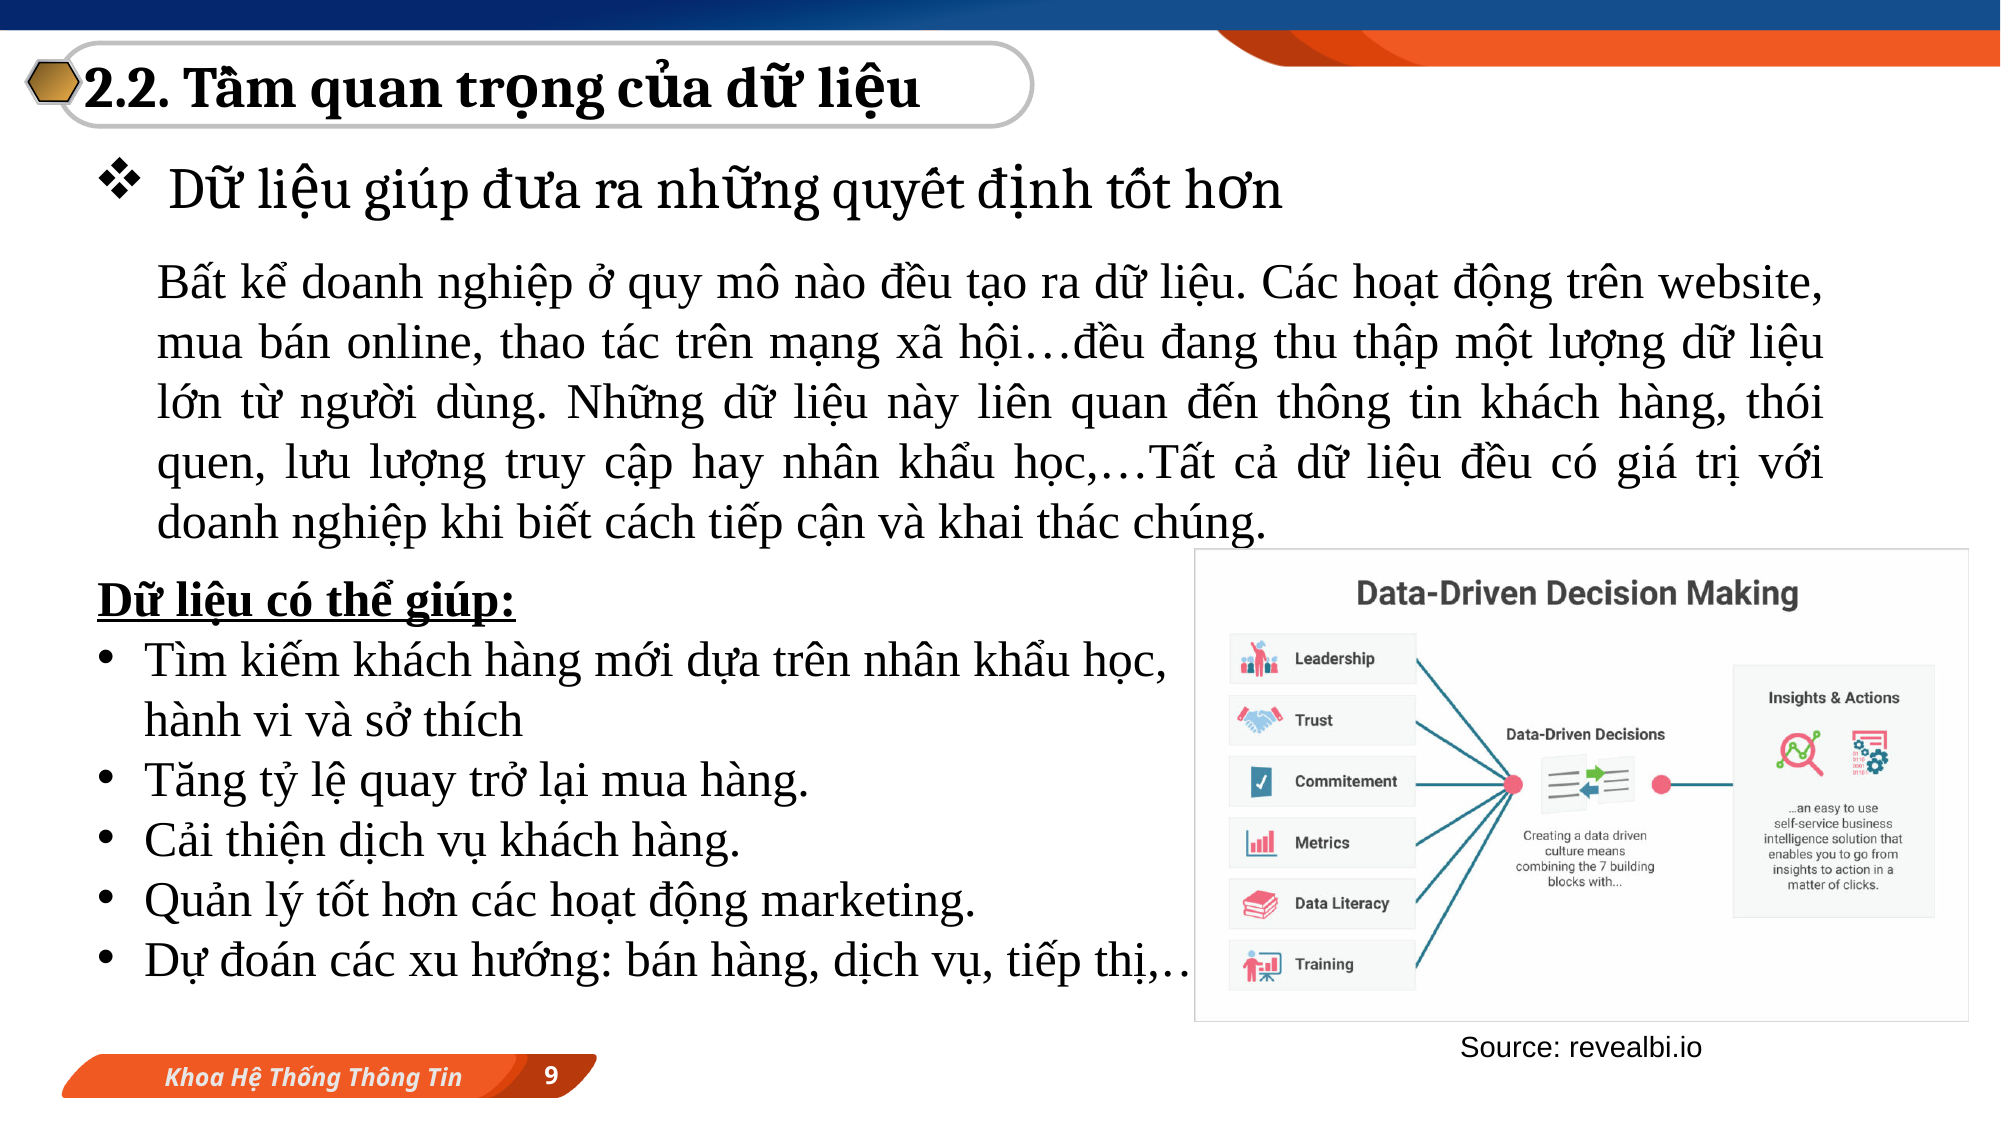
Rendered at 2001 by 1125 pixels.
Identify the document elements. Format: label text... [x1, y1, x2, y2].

text_box Dữ liệu giúp đưa ra những quyết định tốt hơn [78, 143, 1954, 1005]
picture [1194, 548, 1969, 1022]
text_box Source: revealbi.io [1445, 1030, 1718, 1071]
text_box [24, 42, 1033, 127]
text_box Dữ liệu có thể giúp: Tìm kiếm khách hàng mới dựa trên nhân khẩu học, hành vi và sở thích Tăng tỷ lệ quay trở lại mua hàng. Cải thiện dịch vụ khách hàng. Quản lý tốt hơn các hoạt động marketing. Dự đoán các xu hướng: bán hàng, dịch vụ, tiếp thị,… [82, 558, 1189, 994]
text_box Bất kể doanh nghiệp ở quy mô nào đều tạo ra dữ liệu. Các hoạt động trên website, mua bán online, thao tác trên mạng xã hội…đều đang thu thập một lượng dữ liệu lớn từ người dùng. Những dữ liệu này liên quan đến thông tin khách hàng, thói quen, lưu lượng truy cập hay nhân khẩu học,…Tất cả dữ liệu đều có giá trị với doanh nghiệp khi biết cách tiếp cận và khai thác chúng. [142, 240, 1841, 556]
picture [0, 0, 2001, 71]
footer Khoa Hệ Thống Thông Tin [119, 1054, 508, 1098]
slide_number 9 [508, 1046, 574, 1106]
picture [34, 1017, 624, 1125]
